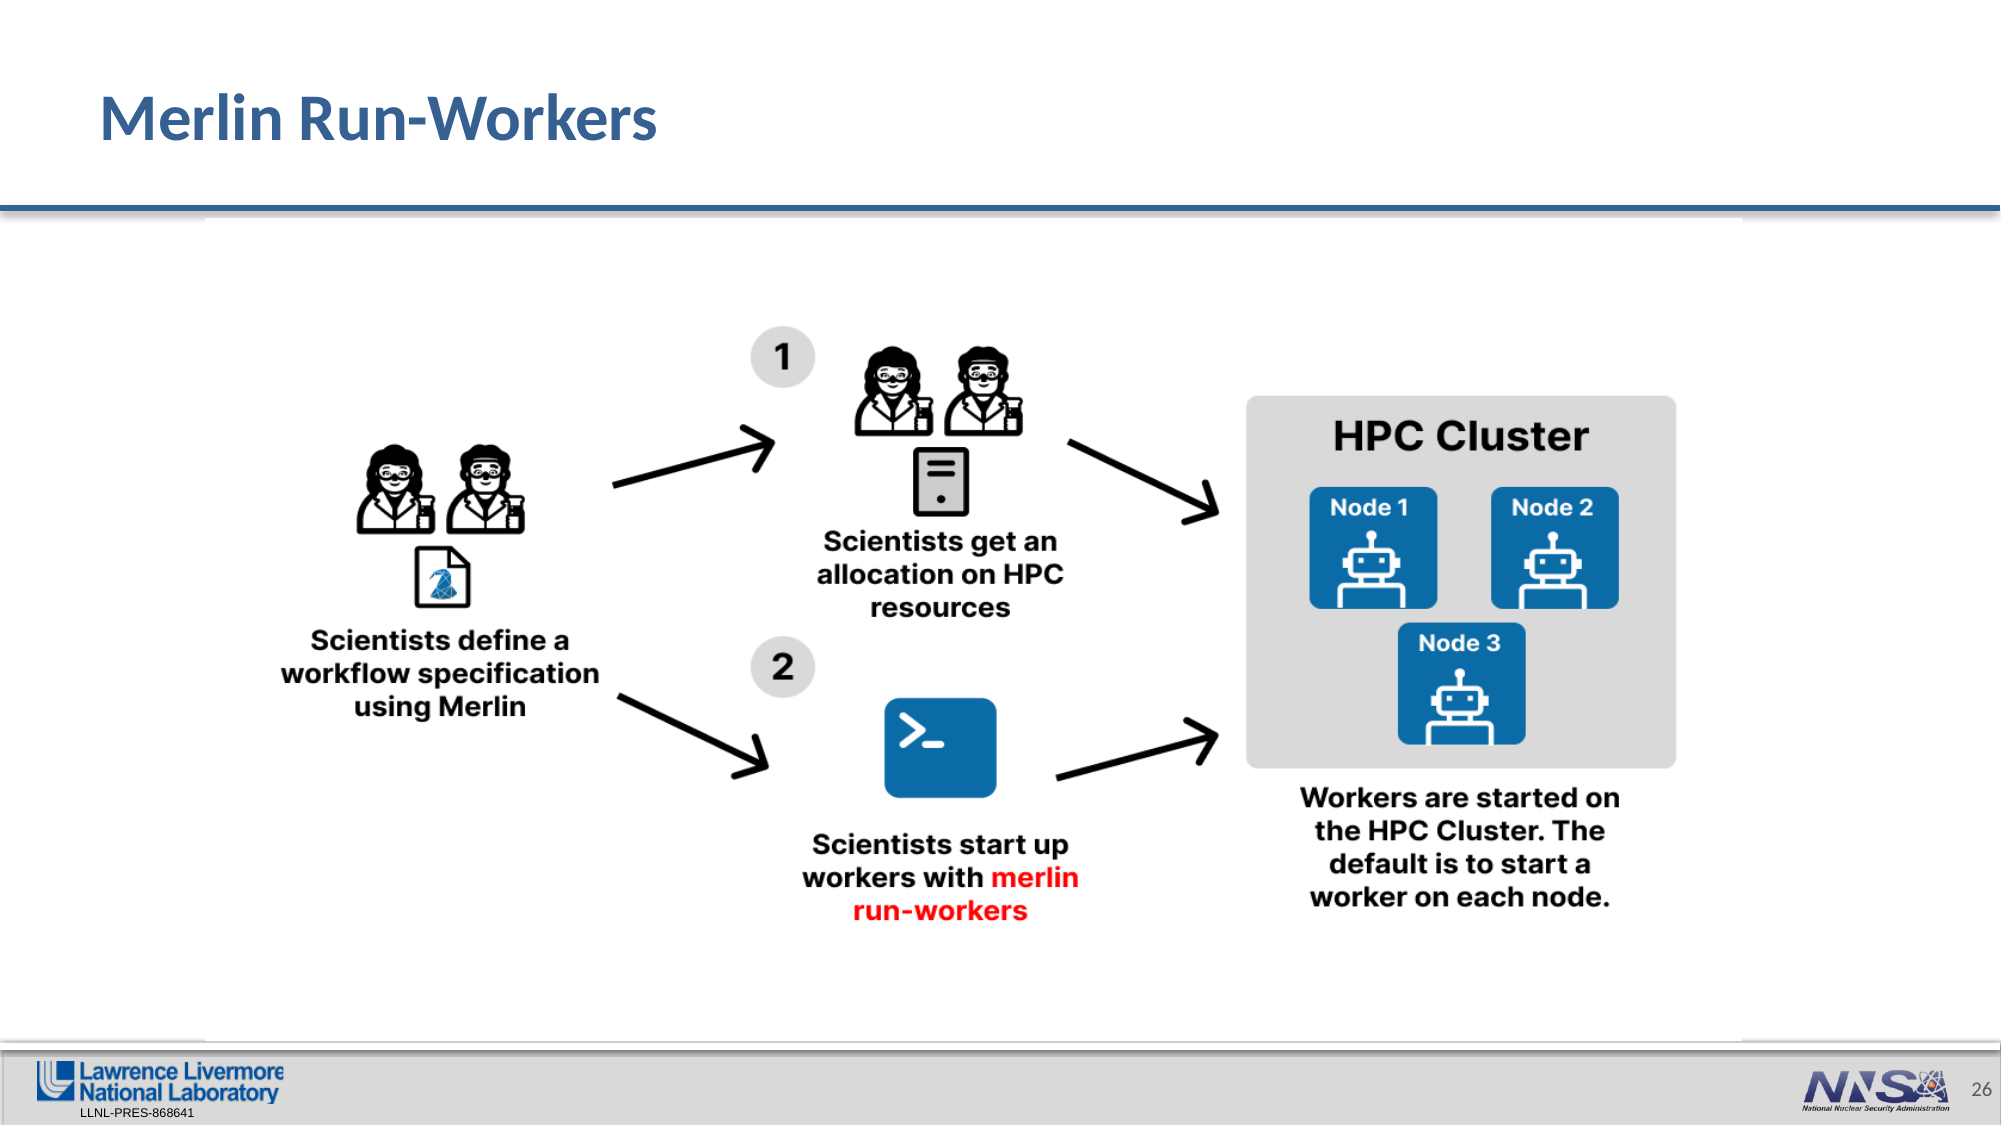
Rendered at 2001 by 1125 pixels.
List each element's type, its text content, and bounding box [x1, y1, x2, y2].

title Merlin Run-Workers [99, 36, 1900, 202]
picture [1795, 1057, 1956, 1119]
picture [205, 218, 1742, 1041]
